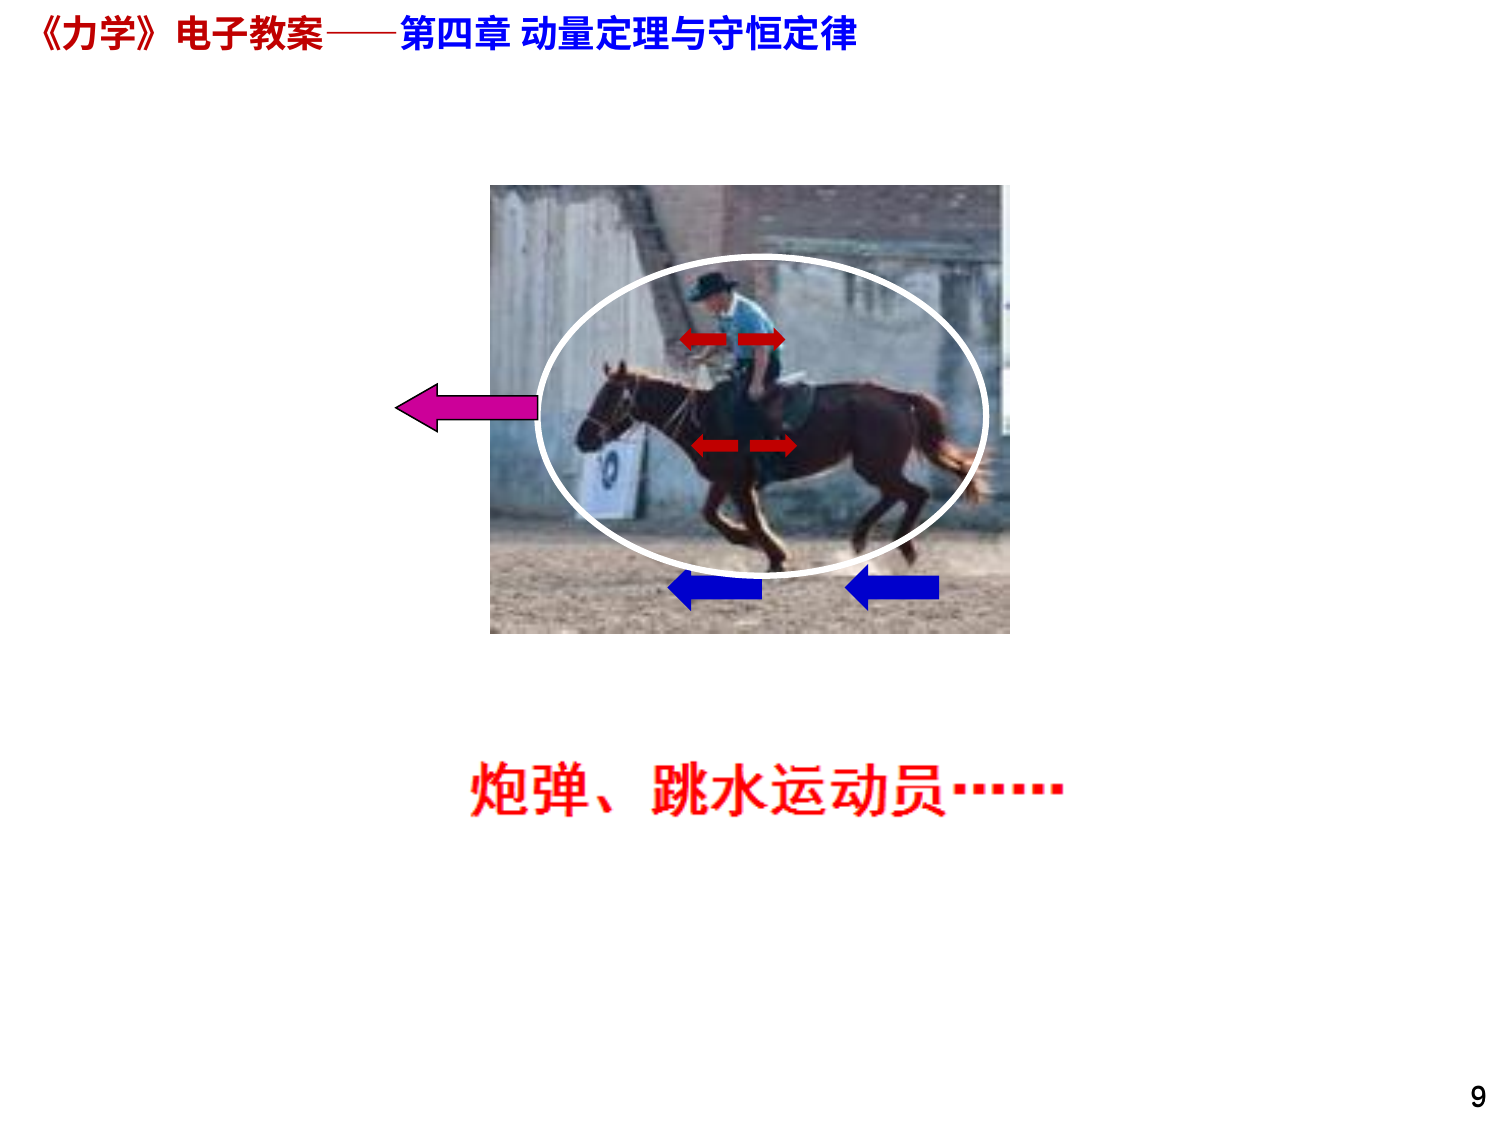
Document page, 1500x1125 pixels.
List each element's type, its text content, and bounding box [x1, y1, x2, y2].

picture [489, 185, 1011, 634]
text_box [395, 384, 484, 432]
text_box 9 [1151, 1070, 1500, 1113]
picture [447, 727, 1100, 848]
